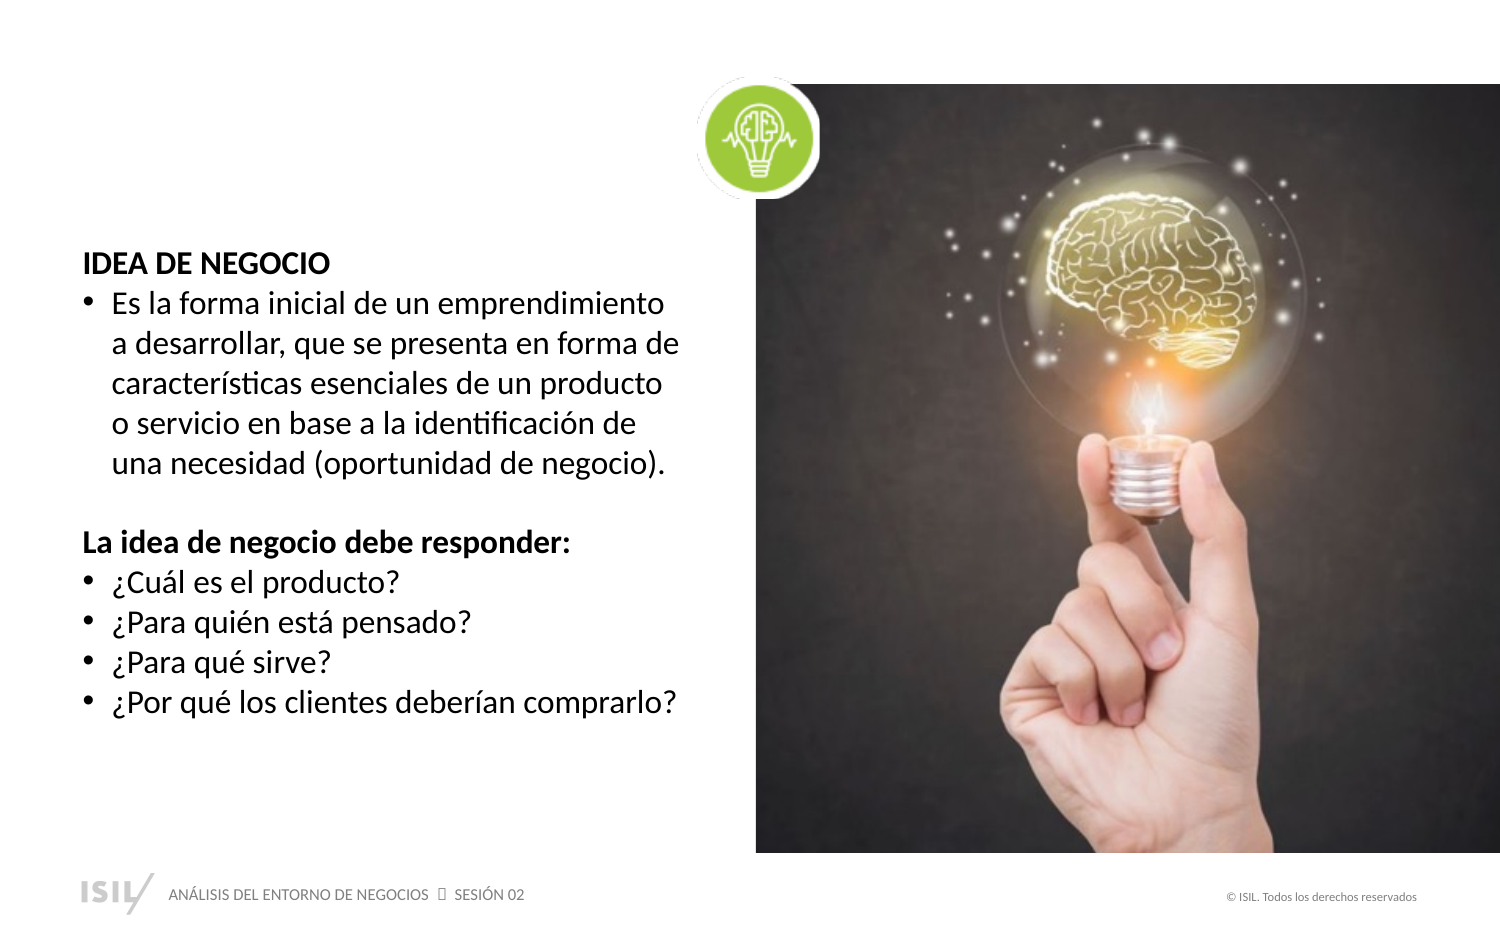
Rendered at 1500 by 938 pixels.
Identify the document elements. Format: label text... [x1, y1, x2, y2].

picture [696, 75, 1500, 853]
text_box IDEA DE NEGOCIO Es la forma inicial de un emprendimiento a desarrollar, que se presenta en forma de características esenciales de un producto o servicio en base a la identificación de una necesidad (oportunidad de negocio). La idea de negocio debe responder: ¿Cuál es el producto? ¿Para quién está pensado? ¿Para qué sirve? ¿Por qué los clientes deberían comprarlo? [82, 241, 710, 721]
